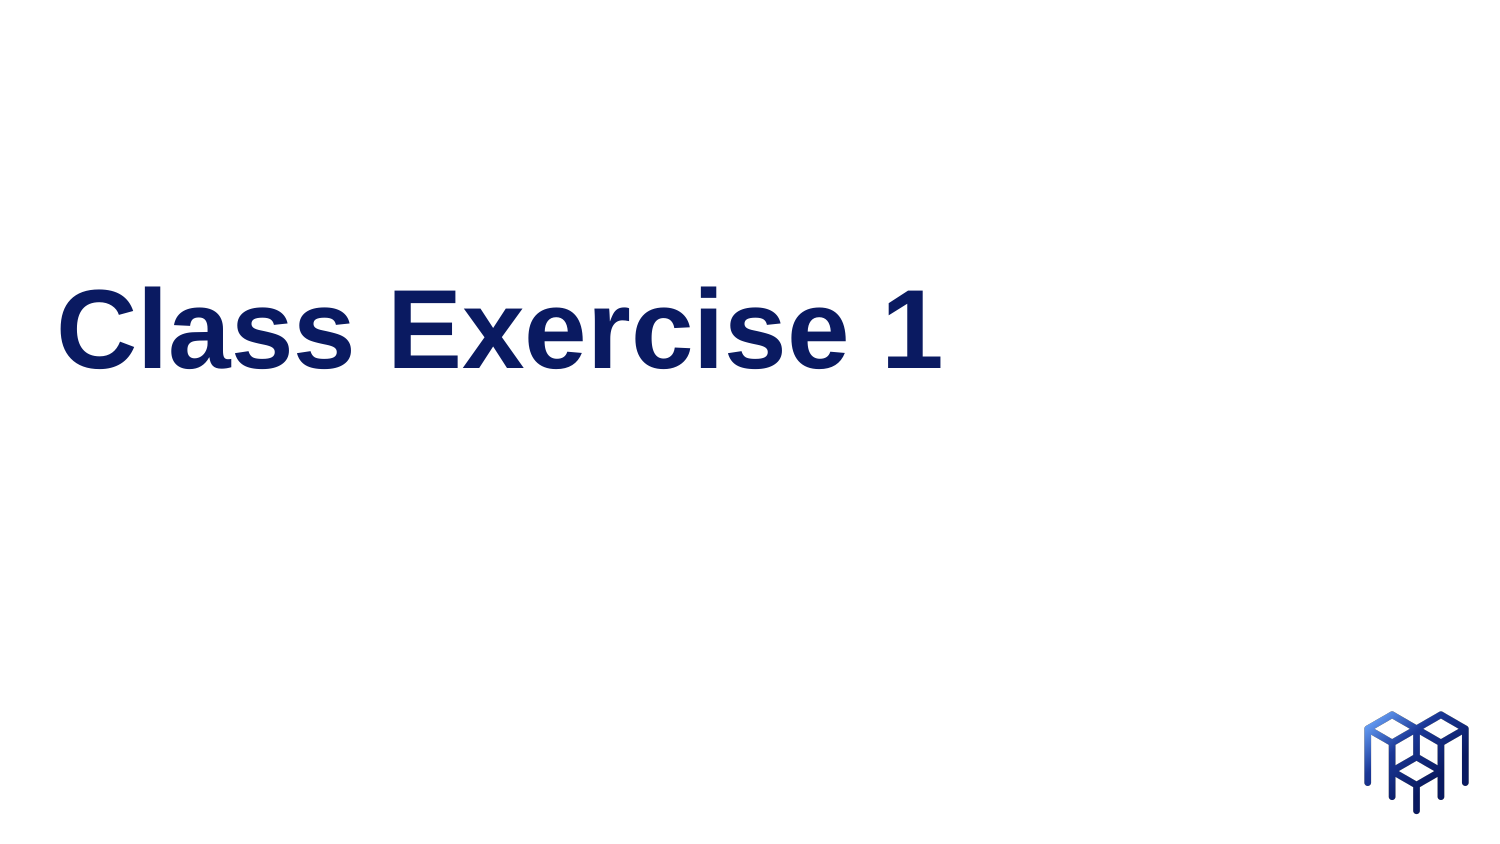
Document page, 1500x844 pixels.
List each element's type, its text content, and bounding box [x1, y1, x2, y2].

picture [1333, 676, 1500, 844]
title Class Exercise 1 [41, 248, 1400, 332]
